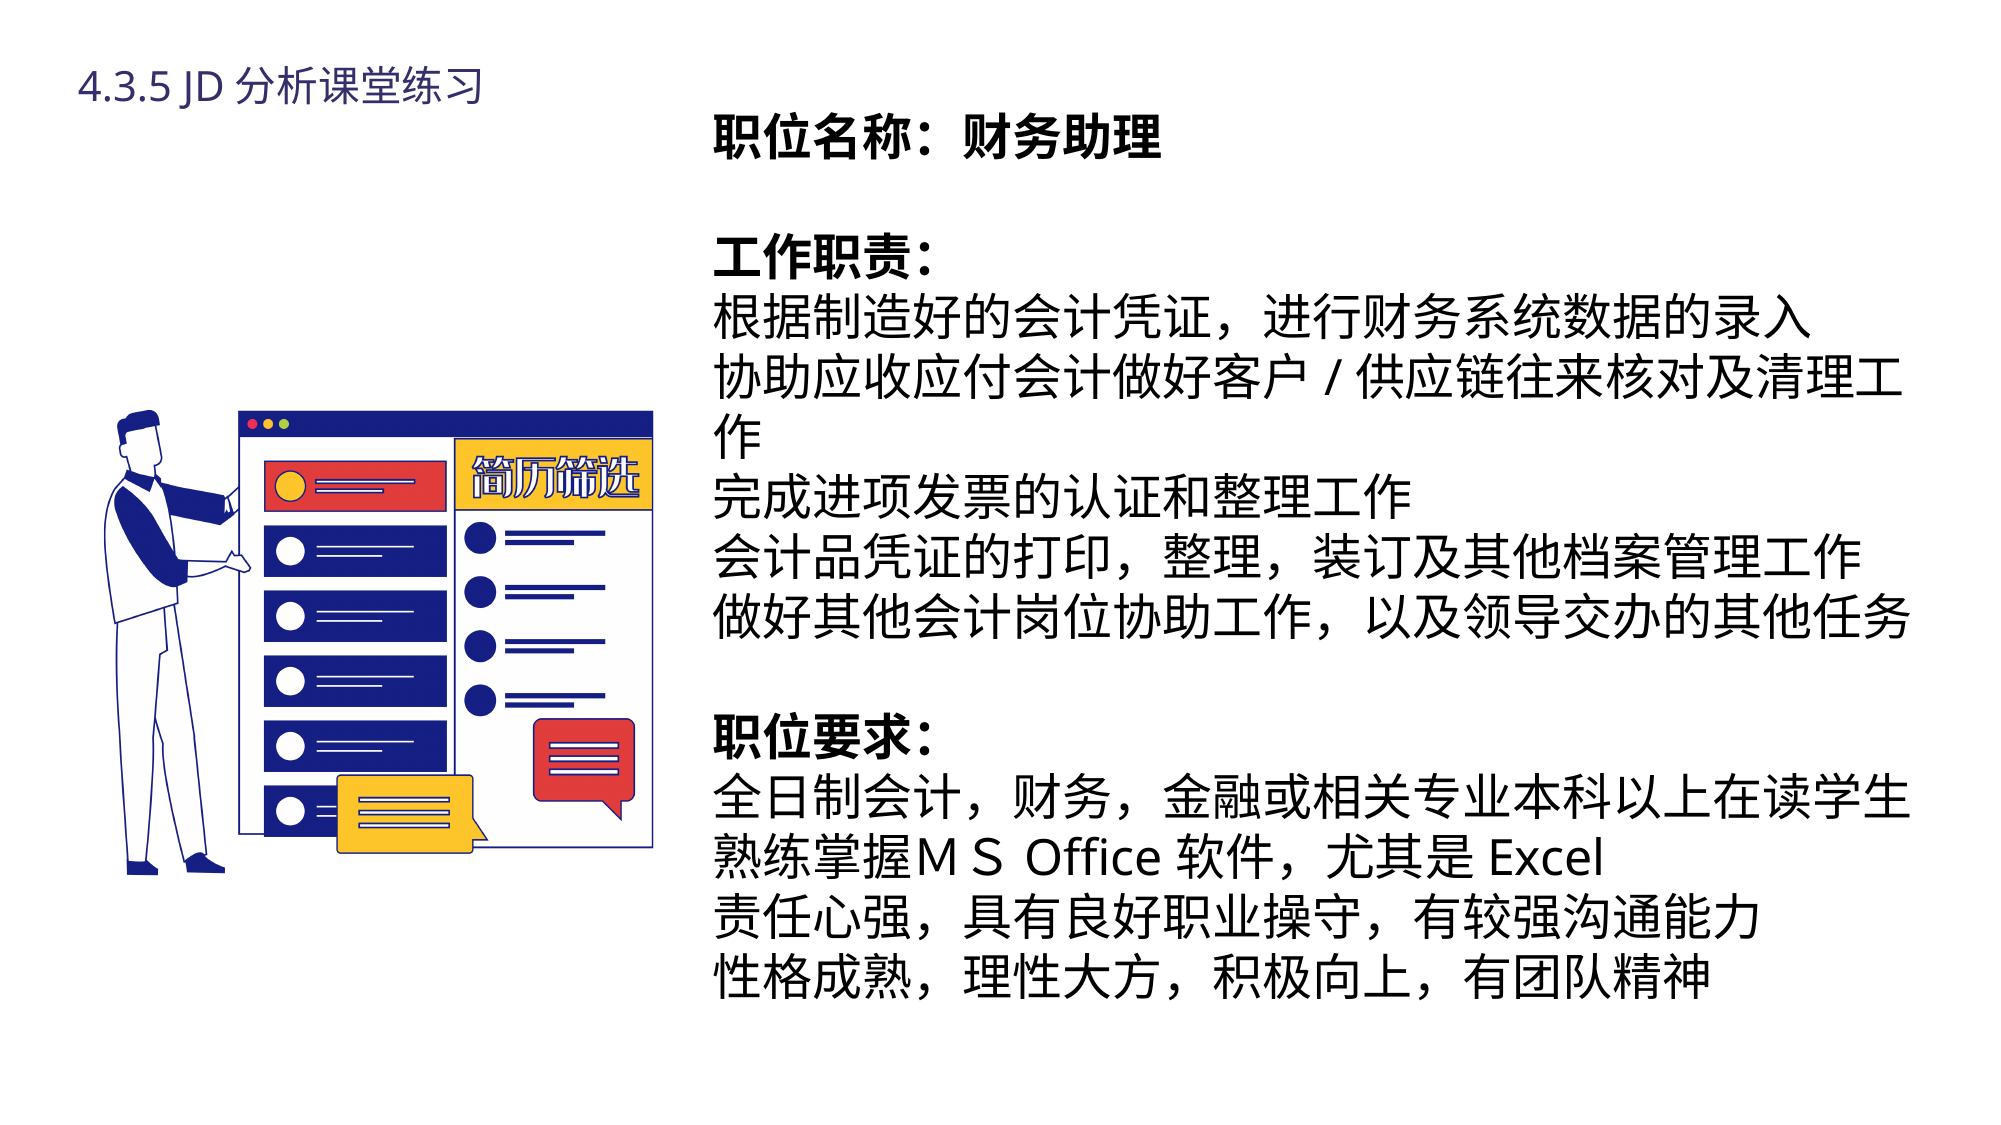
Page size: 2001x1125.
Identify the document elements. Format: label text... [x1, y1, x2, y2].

text_box 职位名称：财务助理 工作职责： 根据制造好的会计凭证，进行财务系统数据的录入 协助应收应付会计做好客户/供应链往来核对及清理工作 完成进项发票的认证和整理工作 会计品凭证的打印，整理，装订及其他档案管理工作 做好其他会计岗位协助工作，以及领导交办的其他任务 职位要求： 全日制会计，财务，金融或相关专业本科以上在读学生 熟练掌握ＭＳOffice软件，尤其是Excel 责任心强，具有良好职业操守，有较强沟通能力 性格成熟，理性大方，积极向上，有团队精神 [697, 97, 1938, 1073]
picture [87, 351, 670, 934]
text_box 4.3.5 JD分析课堂练习 [63, 52, 501, 118]
